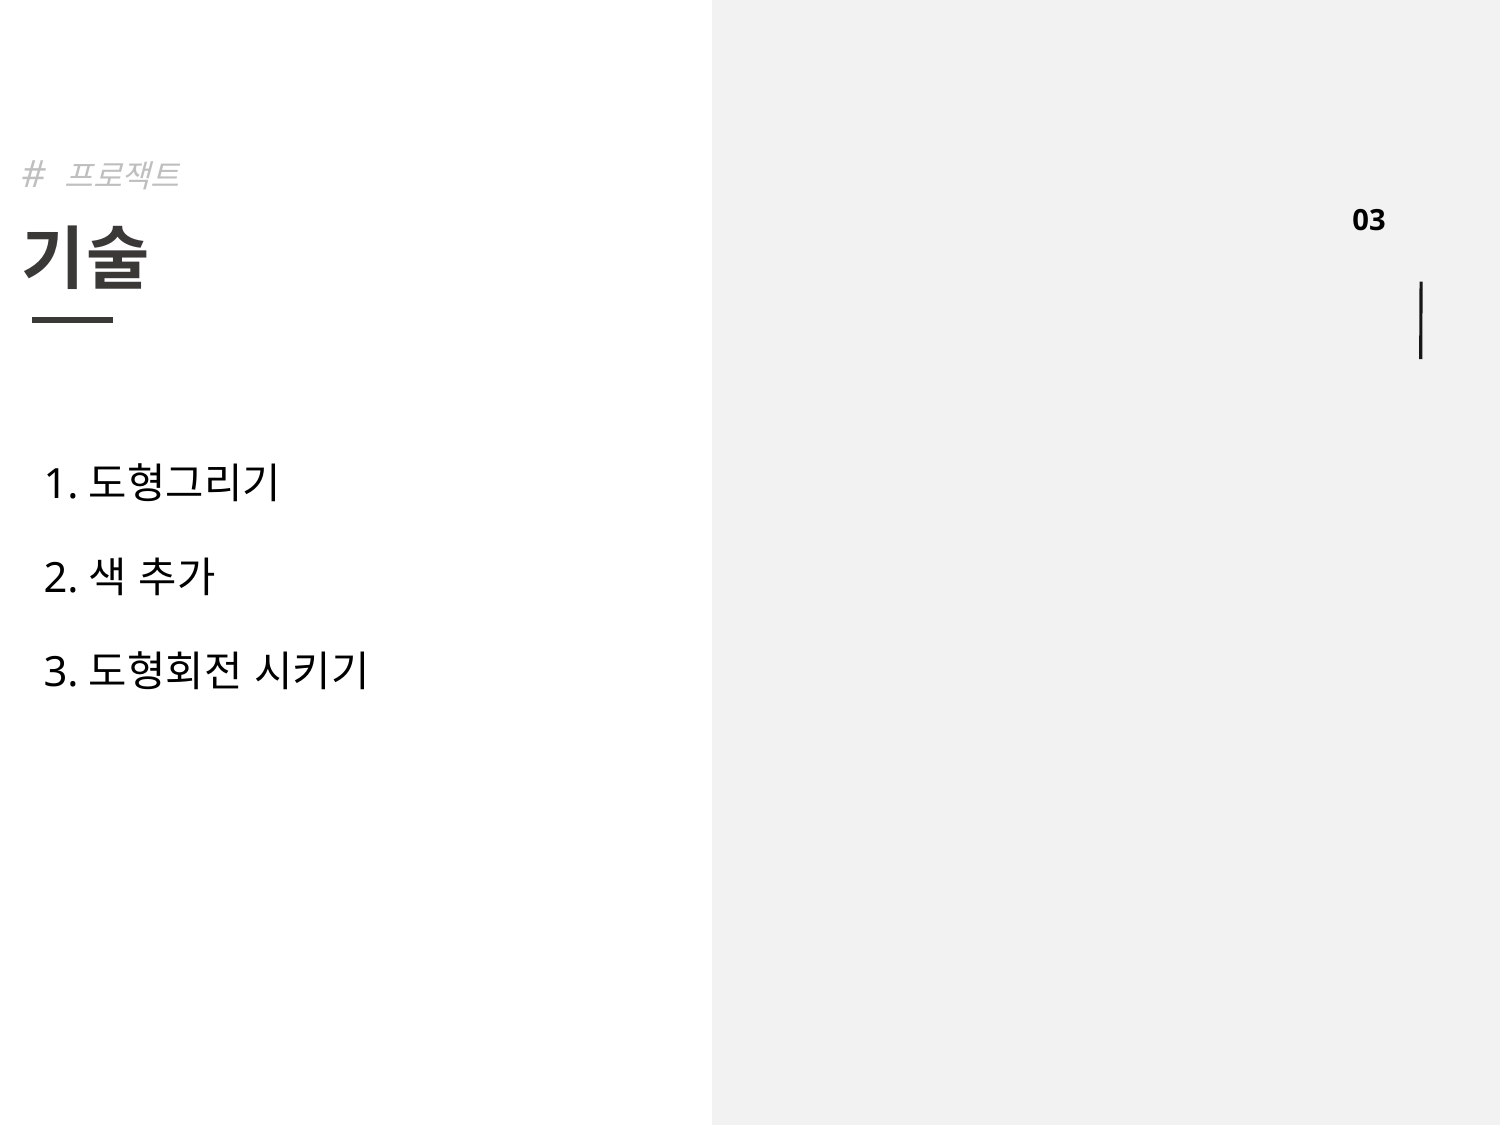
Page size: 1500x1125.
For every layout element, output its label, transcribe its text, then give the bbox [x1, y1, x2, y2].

text_box # 프로잭트 [10, 161, 497, 208]
text_box 기술 [10, 218, 437, 304]
text_box 1.도형그리기 2.색 추가 3.도형회전 시키기 [32, 473, 708, 897]
